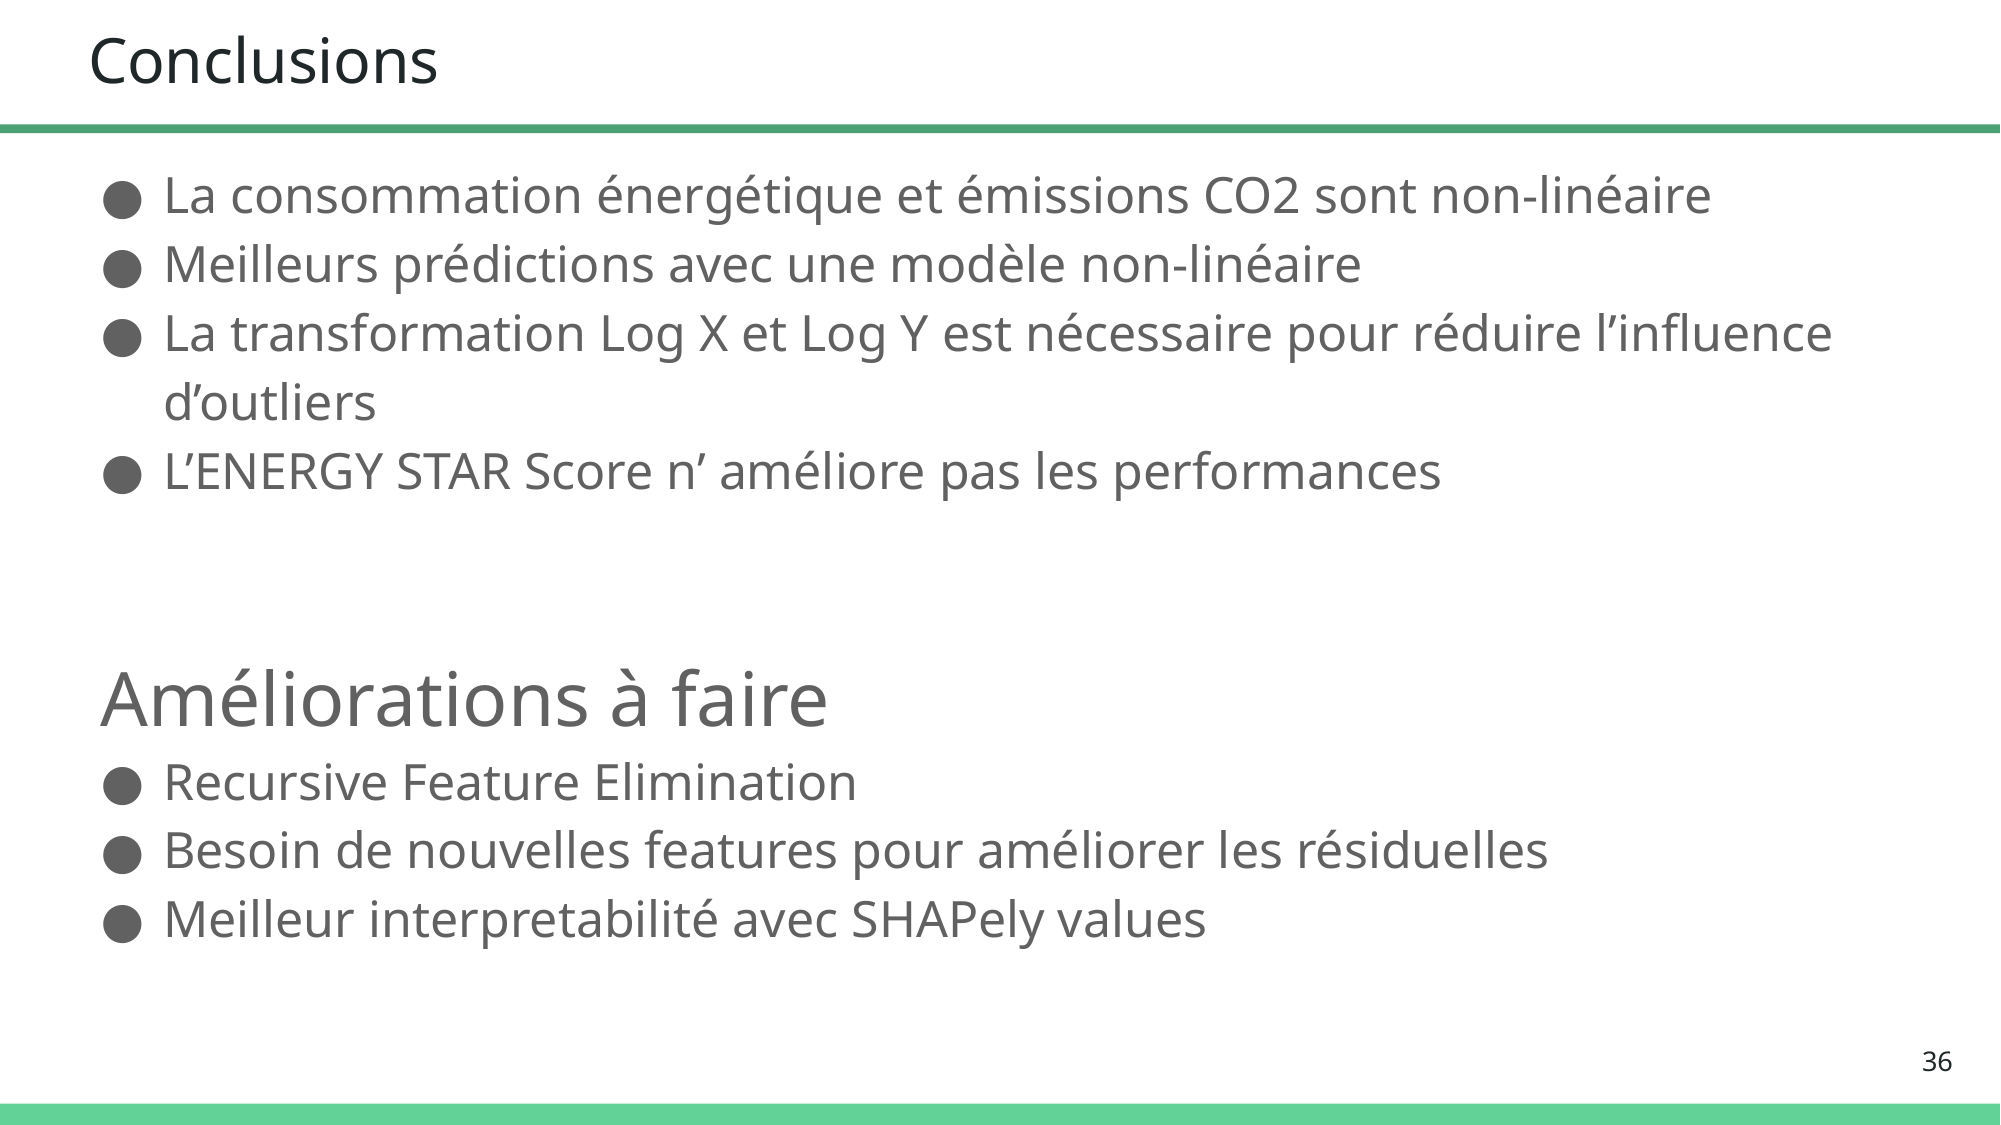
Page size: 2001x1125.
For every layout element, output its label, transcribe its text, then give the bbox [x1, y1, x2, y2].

title Conclusions [68, 0, 1932, 123]
slide_number 36 [1853, 1019, 1974, 1106]
list La consommation énergétique et émissions CO2 sont non-linéaire Meilleurs prédictions avec une modèle non-linéaire La transformation Log X et Log Y est nécessaire pour réduire l’influence d’outliers L’ENERGY STAR Score n’ améliore pas les performances Améliorations à faire Recursive Feature Elimination Besoin de nouvelles features pour améliorer les résiduelles Meilleur interpretabilité avec SHAPely values [68, 134, 1932, 1087]
